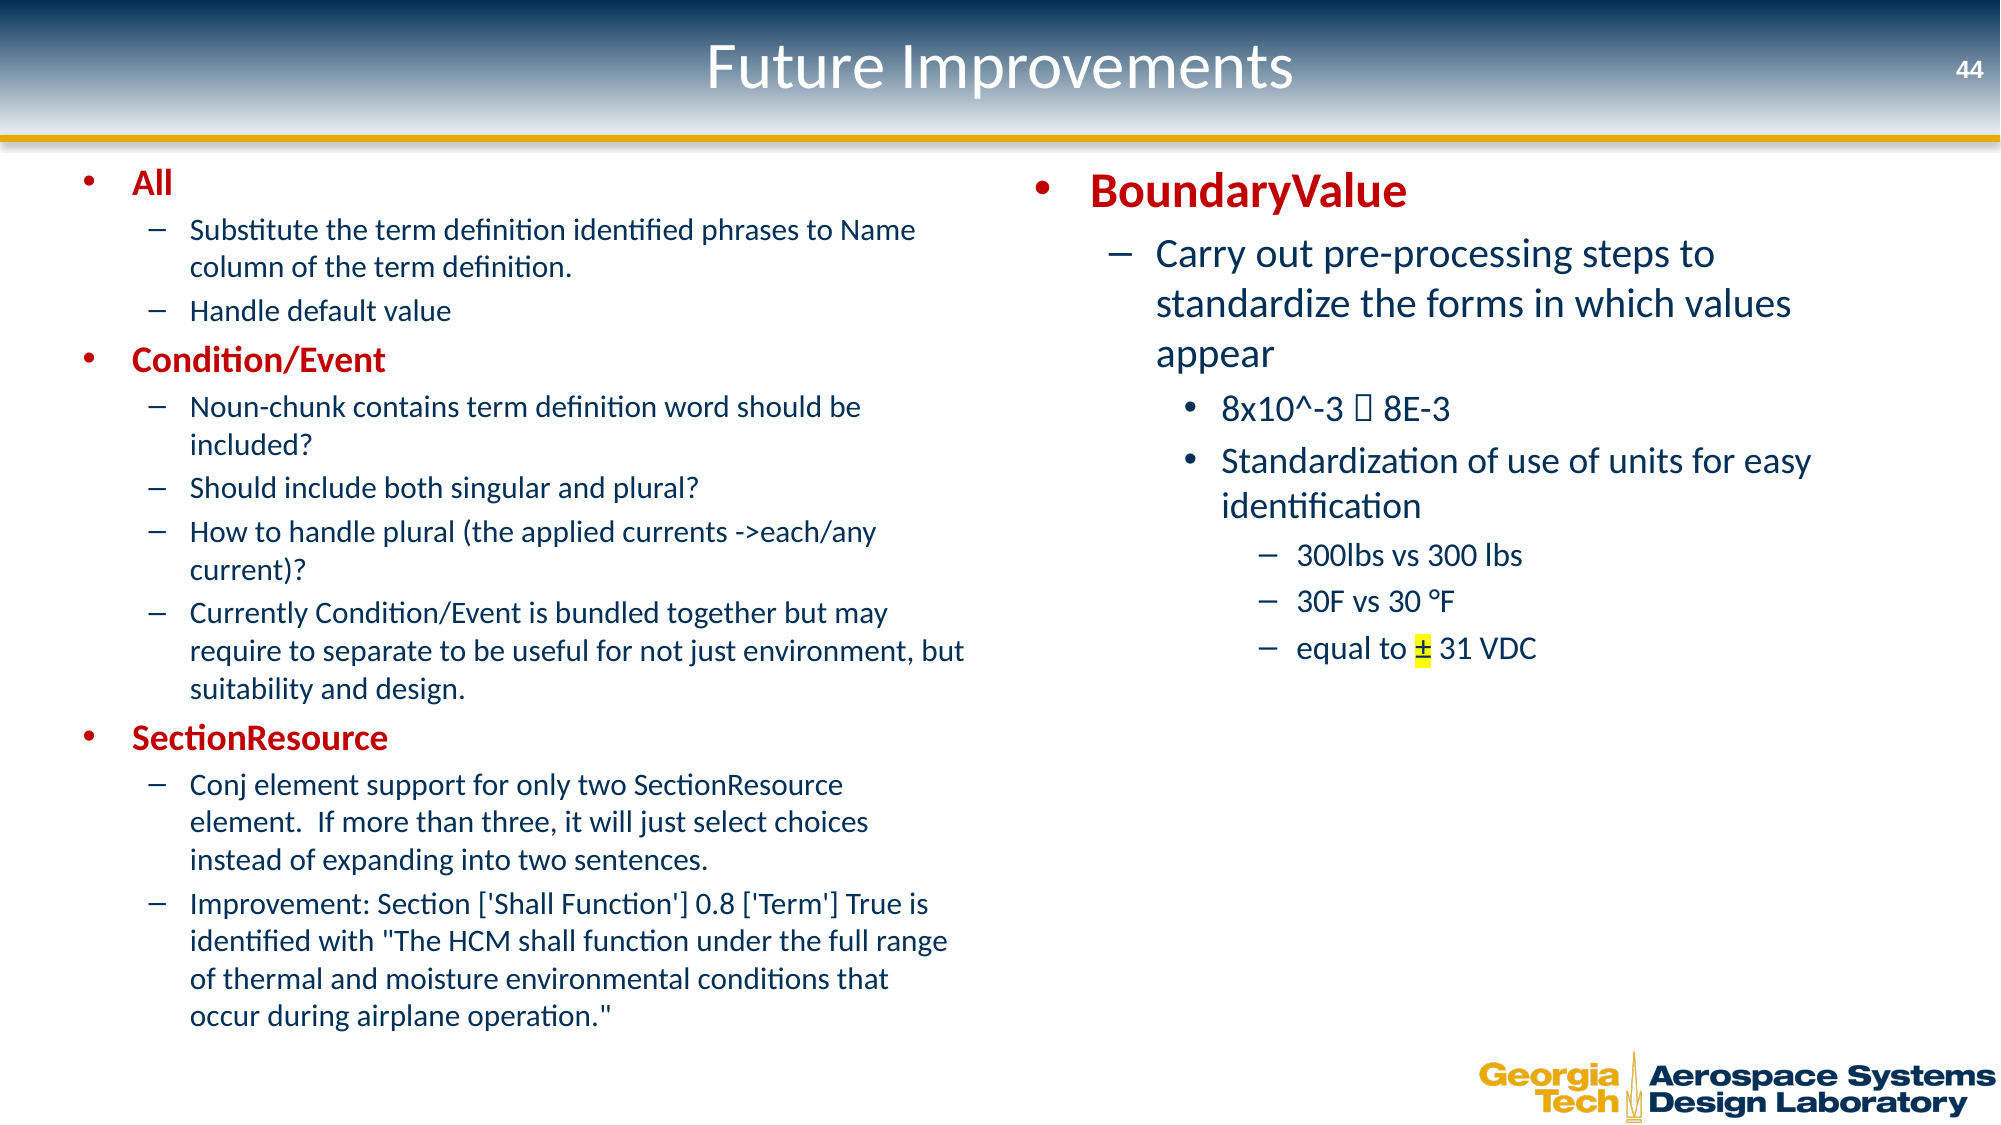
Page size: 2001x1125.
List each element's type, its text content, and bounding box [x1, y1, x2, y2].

list All Substitute the term definition identified phrases to Name column of the term definition. Handle default value Condition/Event Noun-chunk contains term definition word should be included? Should include both singular and plural? How to handle plural (the applied currents ->each/any current)? Currently Condition/Event is bundled together but may require to separate to be useful for not just environment, but suitability and design. SectionResource Conj element support for only two SectionResource element. If more than three, it will just select choices instead of expanding into two sentences. Improvement: Section ['Shall Function'] 0.8 ['Term'] True is identified with "The HCM shall function under the full range of thermal and moisture environmental conditions that occur during airplane operation." [75, 150, 975, 1050]
title Future Improvements [75, 0, 1927, 125]
slide_number 44 [1926, 43, 2000, 95]
picture [1475, 1049, 2000, 1125]
list BoundaryValue Carry out pre-processing steps to standardize the forms in which values appear 8x10^-3  8E-3 Standardization of use of units for easy identification 300lbs vs 300 lbs 30F vs 30 °F equal to ± 31 VDC [1026, 150, 1927, 1050]
